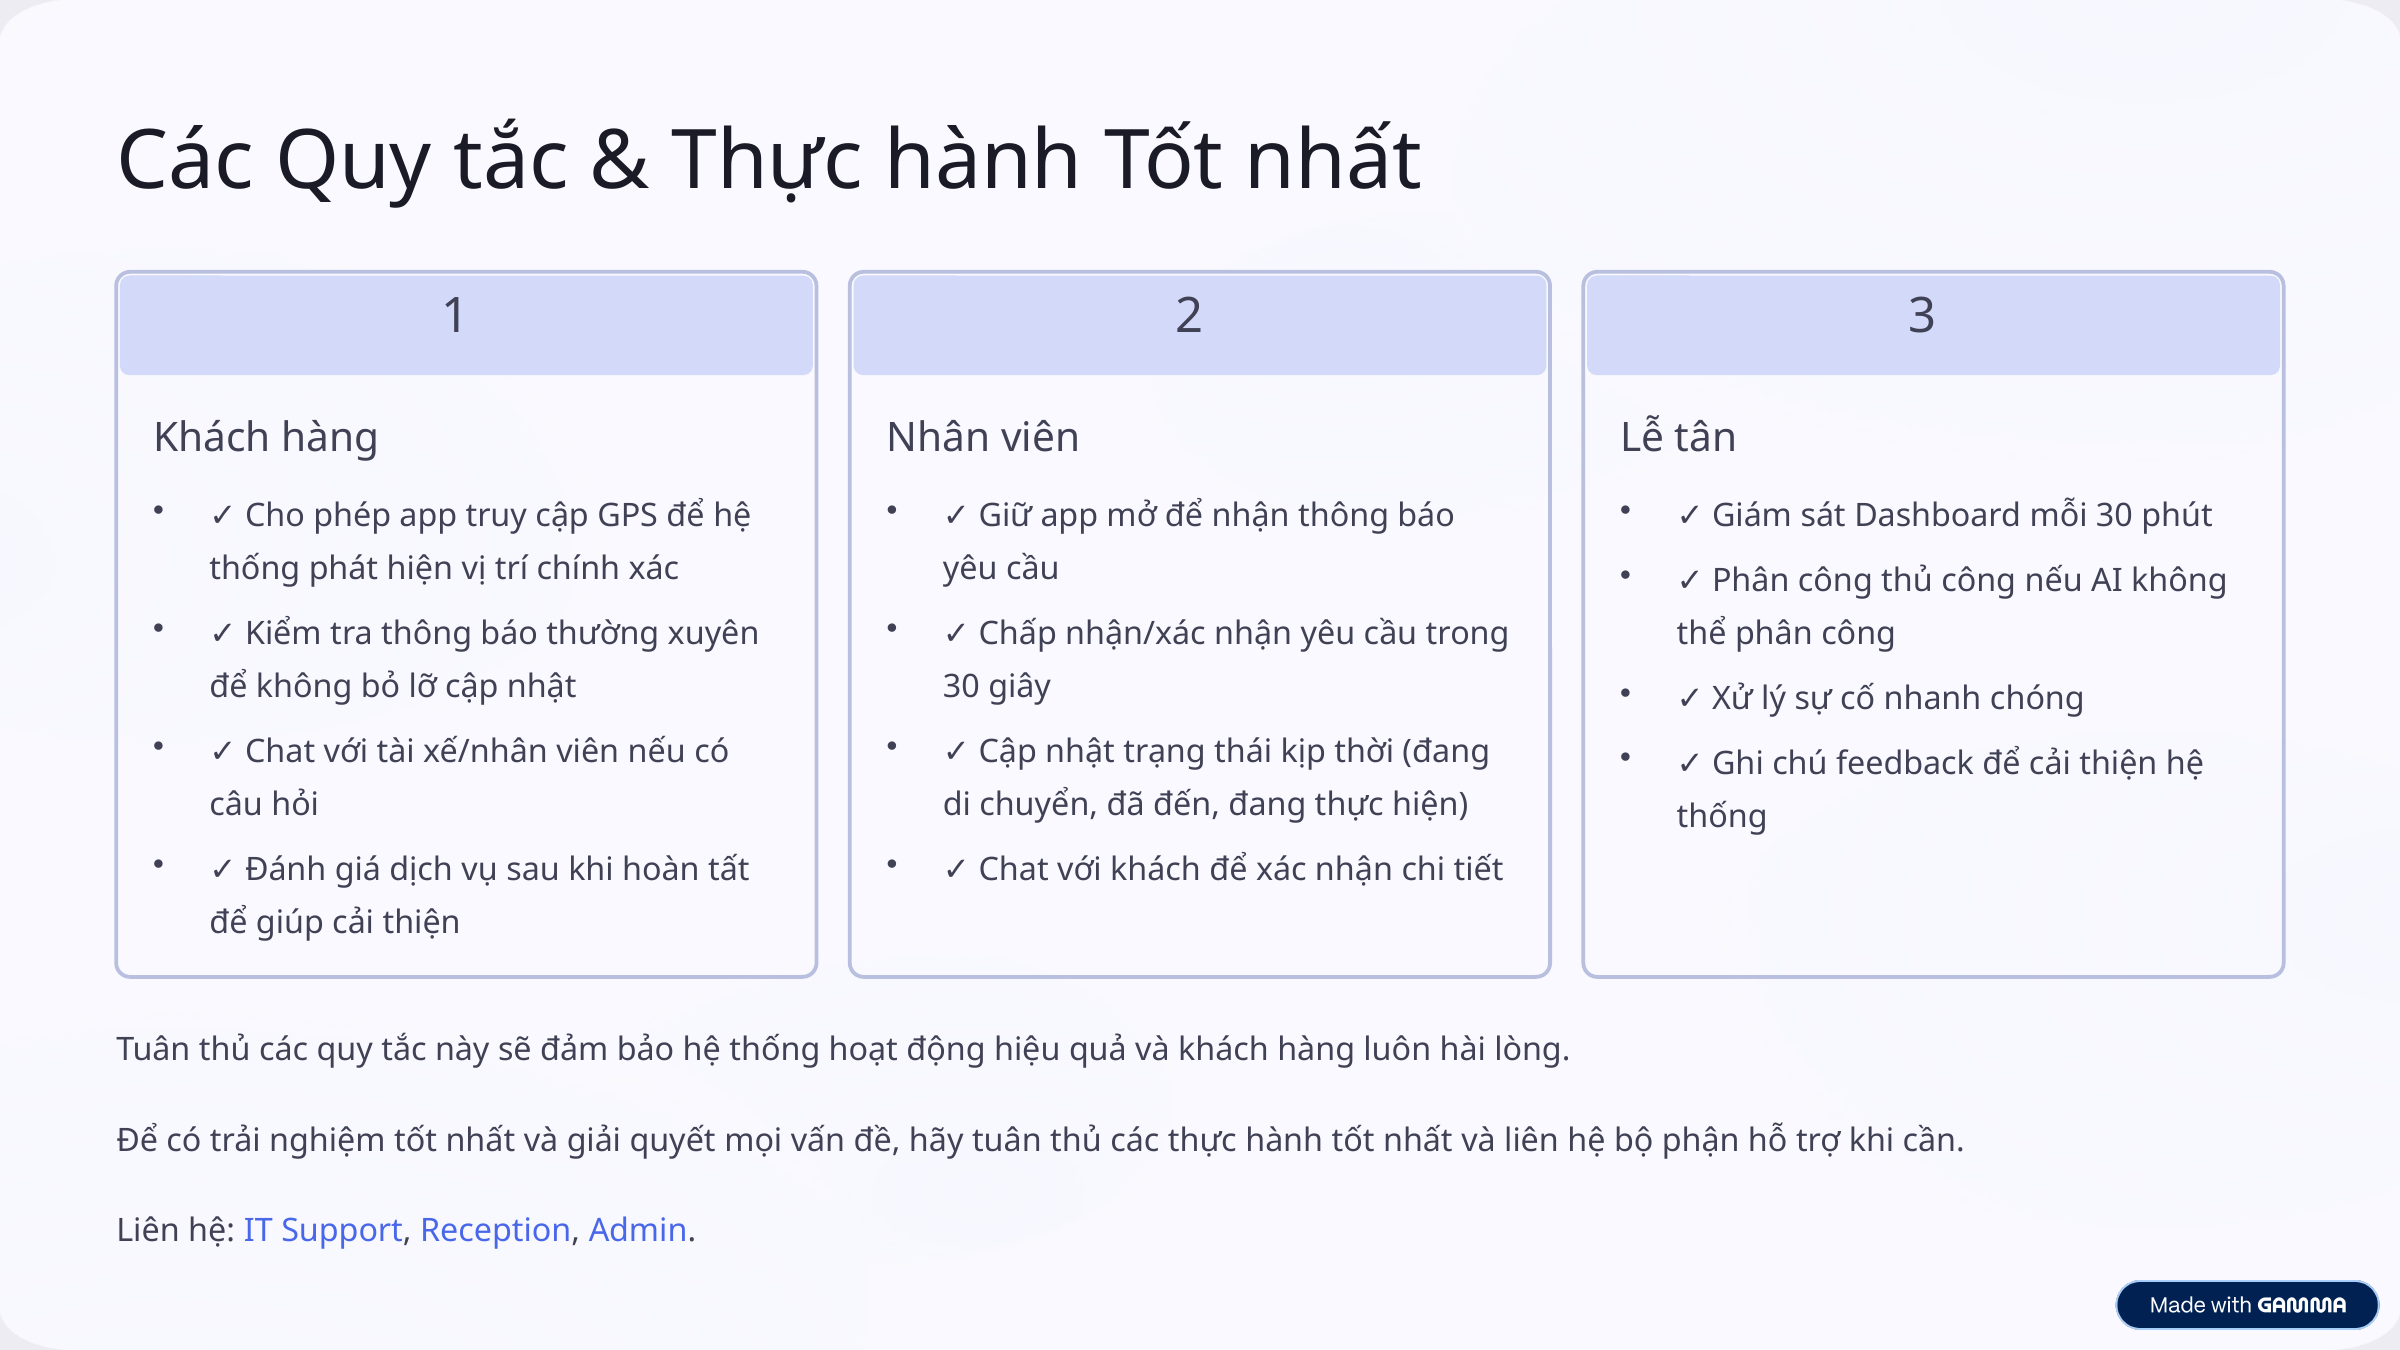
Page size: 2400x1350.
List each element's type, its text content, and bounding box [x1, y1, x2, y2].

text_box ✓ Chat với khách để xác nhận chi tiết [886, 833, 1514, 940]
text_box ✓ Giám sát Dashboard mỗi 30 phút [1620, 480, 2247, 534]
text_box ✓ Kiểm tra thông báo thường xuyên để không bỏ lỡ cập nhật [153, 597, 780, 705]
text_box 1 [441, 293, 492, 356]
text_box Liên hệ: IT Support, Reception, Admin. [116, 1195, 2284, 1249]
text_box [1583, 271, 2284, 977]
text_box [853, 275, 1547, 376]
text_box ✓ Cho phép app truy cập GPS để hệ thống phát hiện vị trí chính xác [153, 480, 780, 587]
text_box ✓ Phân công thủ công nếu AI không thể phân công [1620, 544, 2247, 652]
text_box ✓ Giữ app mở để nhận thông báo yêu cầu [886, 480, 1514, 587]
text_box 2 [1175, 293, 1225, 356]
text_box Lễ tân [1620, 408, 2036, 461]
text_box [849, 271, 1551, 977]
text_box ✓ Đánh giá dịch vụ sau khi hoàn tất để giúp cải thiện [153, 833, 780, 940]
text_box ✓ Cập nhật trạng thái kịp thời (đang di chuyển, đã đến, đang thực hiện) [886, 715, 1514, 823]
text_box [1587, 275, 2281, 376]
text_box ✓ Chấp nhận/xác nhận yêu cầu trong 30 giây [886, 597, 1514, 705]
text_box [116, 271, 817, 977]
text_box Các Quy tắc & Thực hành Tốt nhất [116, 101, 1433, 206]
text_box [119, 275, 813, 376]
text_box Để có trải nghiệm tốt nhất và giải quyết mọi vấn đề, hãy tuân thủ các thực hành tốt nhất và liên hệ bộ phận hỗ trợ khi cần. [116, 1104, 2284, 1158]
text_box Tuân thủ các quy tắc này sẽ đảm bảo hệ thống hoạt động hiệu quả và khách hàng luôn hài lòng. [116, 1014, 2284, 1068]
text_box 3 [1908, 293, 1959, 356]
text_box Khách hàng [153, 408, 569, 461]
text_box ✓ Xử lý sự cố nhanh chóng [1620, 662, 2247, 716]
text_box ✓ Chat với tài xế/nhân viên nếu có câu hỏi [153, 715, 780, 823]
picture [2106, 1271, 2389, 1339]
text_box ✓ Ghi chú feedback để cải thiện hệ thống [1620, 727, 2247, 834]
text_box Nhân viên [886, 408, 1302, 461]
